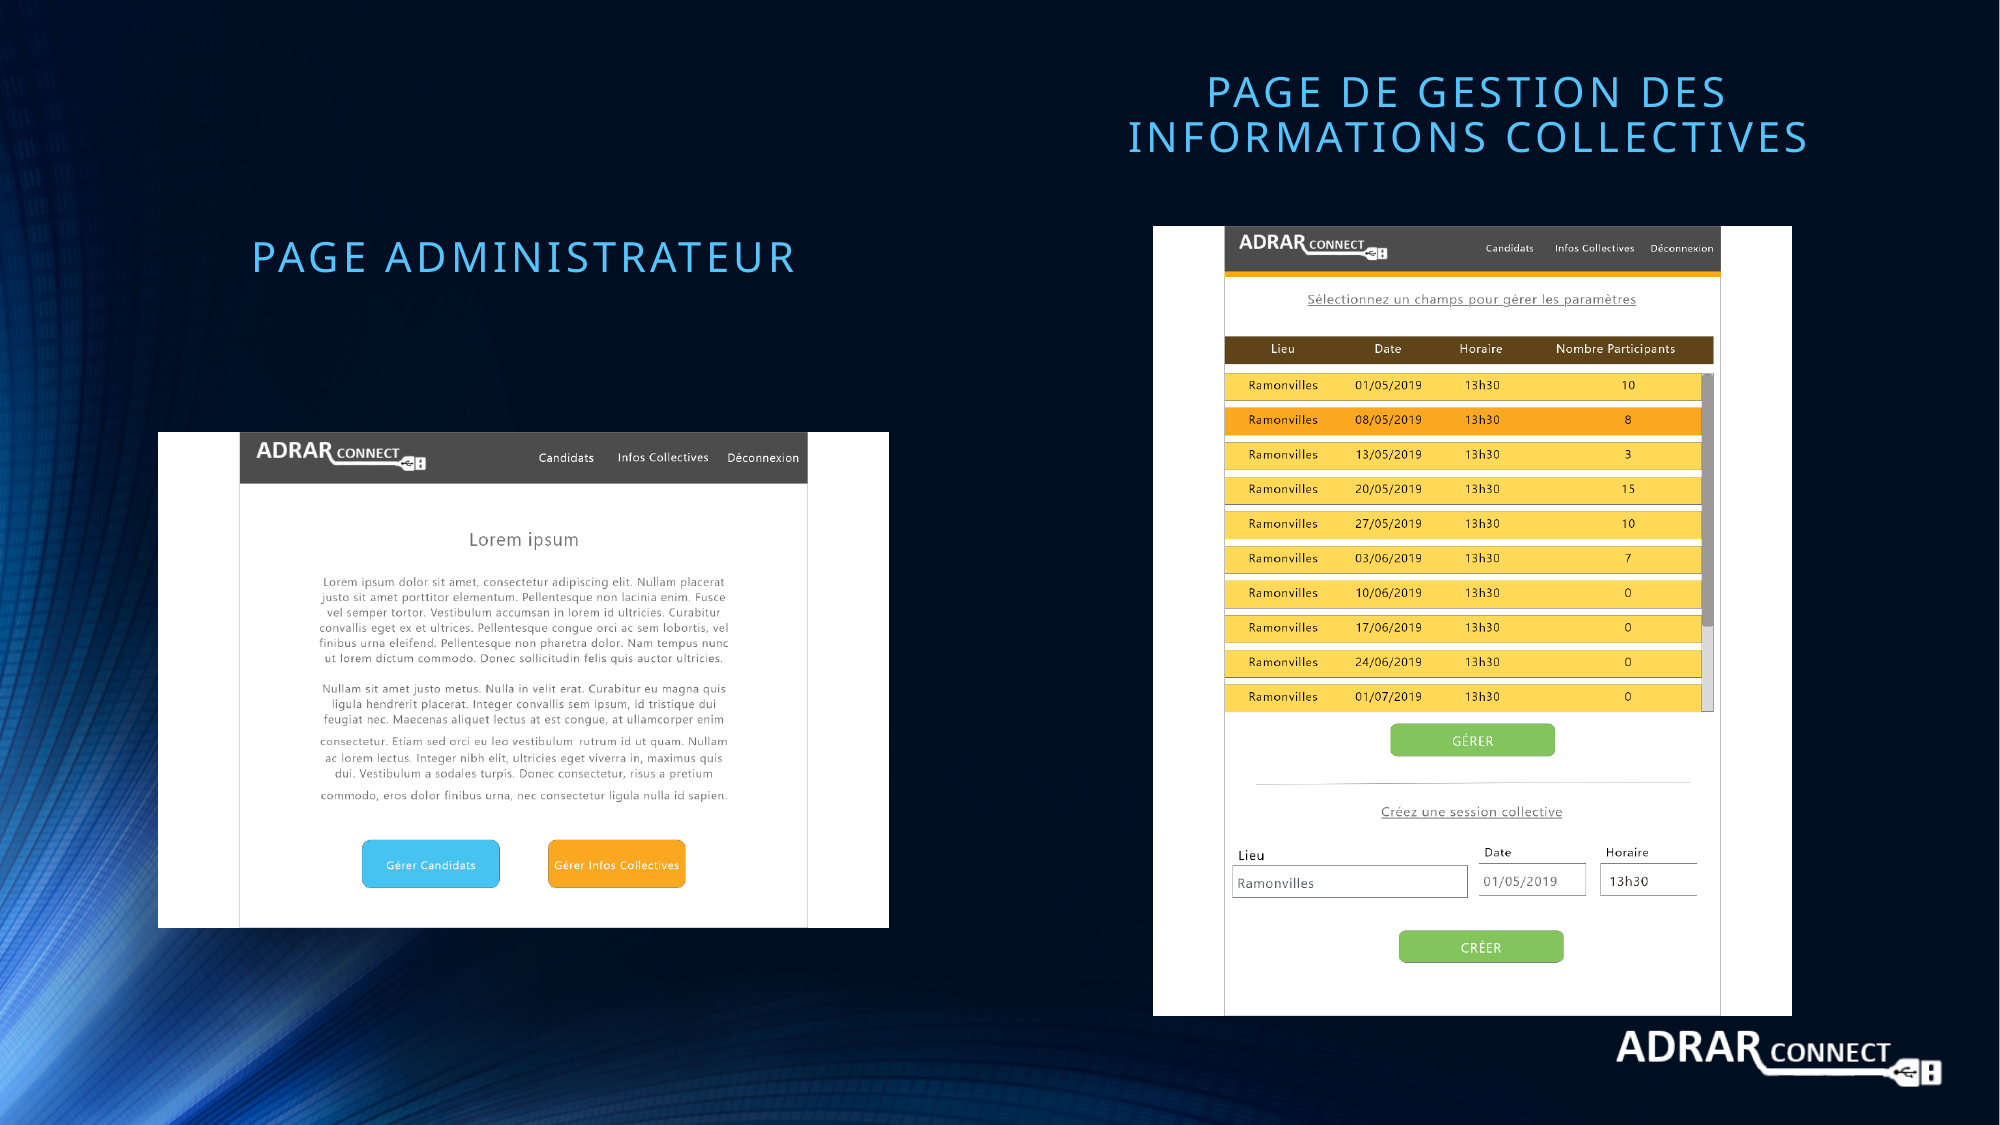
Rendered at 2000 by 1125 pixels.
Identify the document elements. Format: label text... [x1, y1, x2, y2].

list Page de gestion des informations collectives [1106, 54, 1831, 180]
picture [0, 0, 2000, 1125]
list Page administrateur [161, 196, 886, 322]
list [1153, 226, 1792, 1016]
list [157, 432, 889, 928]
